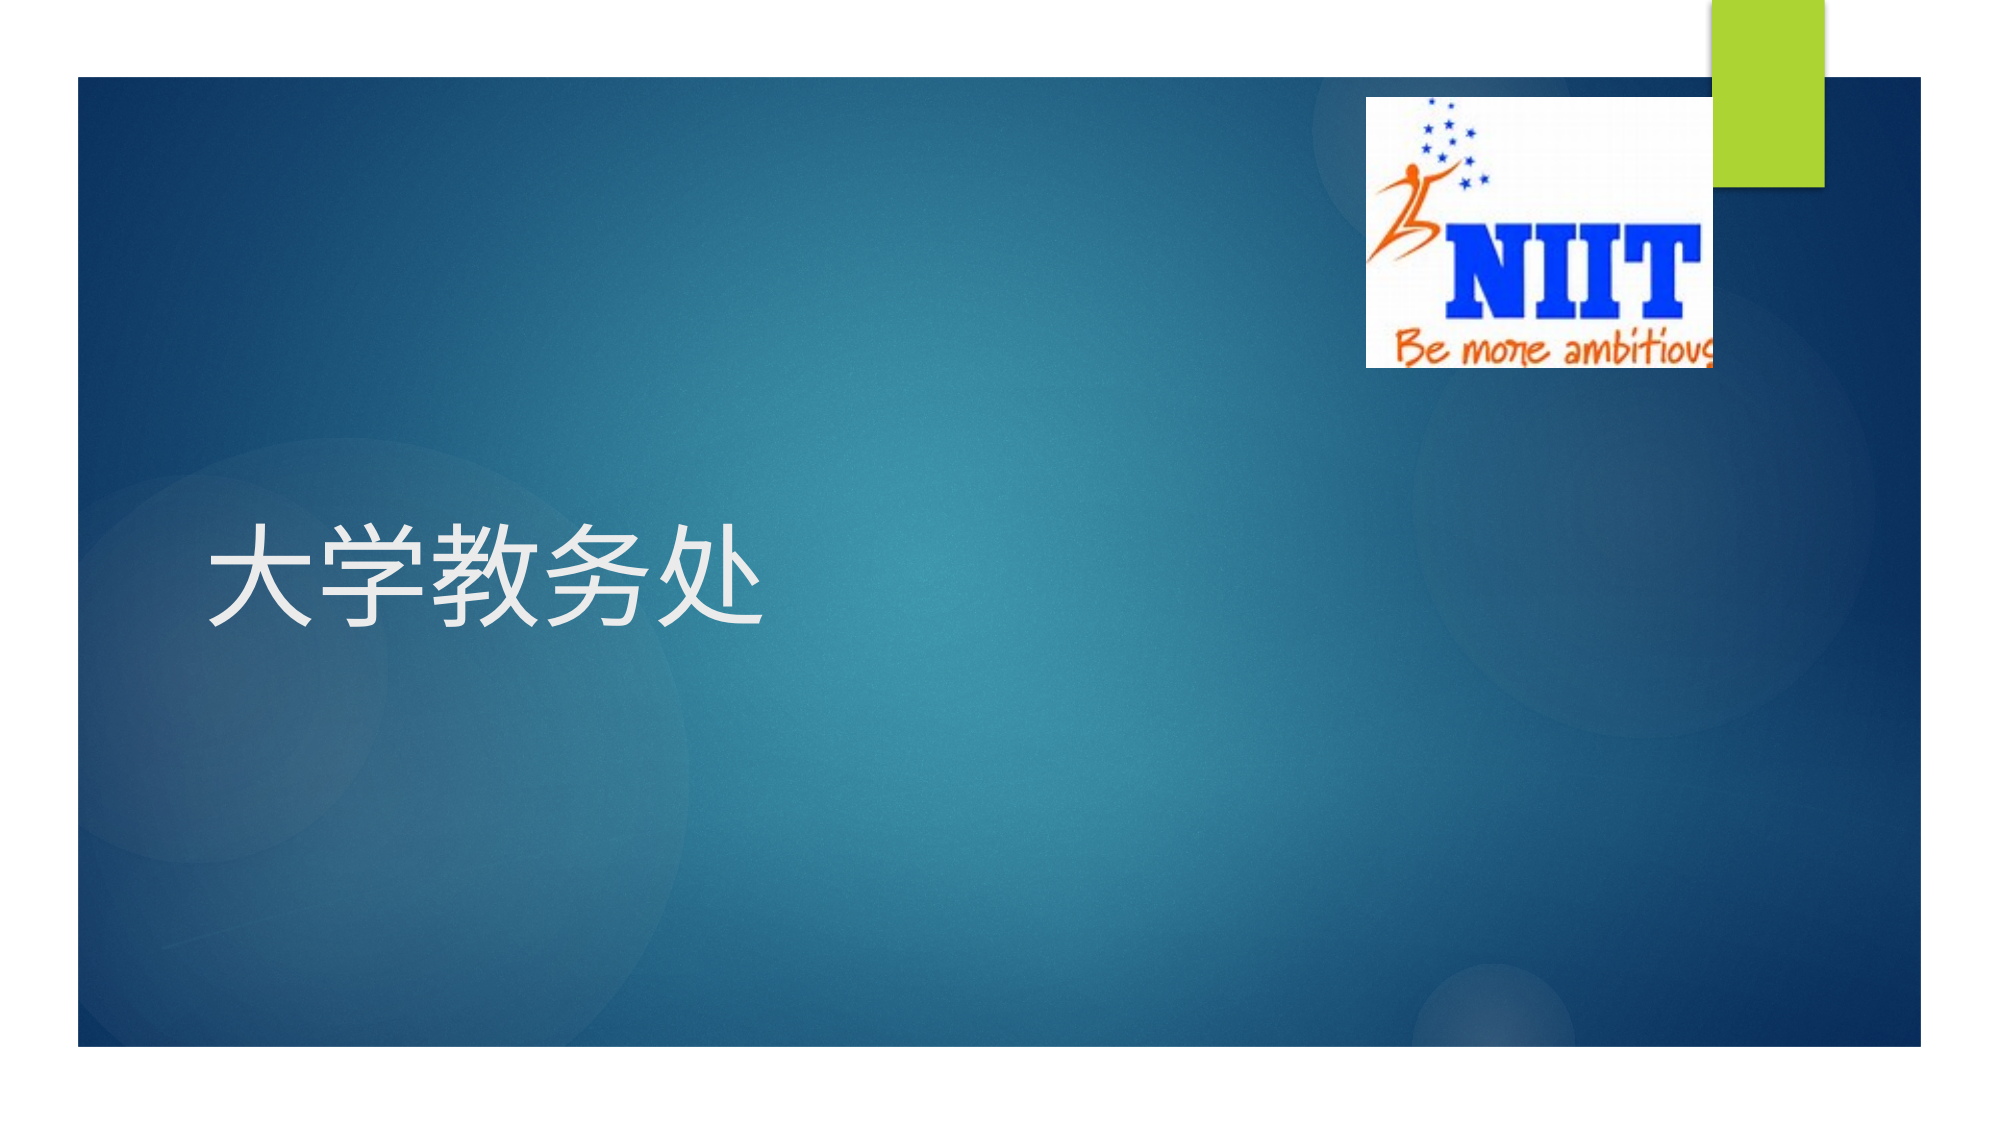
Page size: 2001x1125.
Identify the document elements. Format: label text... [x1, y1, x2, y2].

title 大学教务处 [189, 344, 1638, 784]
picture [1366, 97, 1713, 368]
